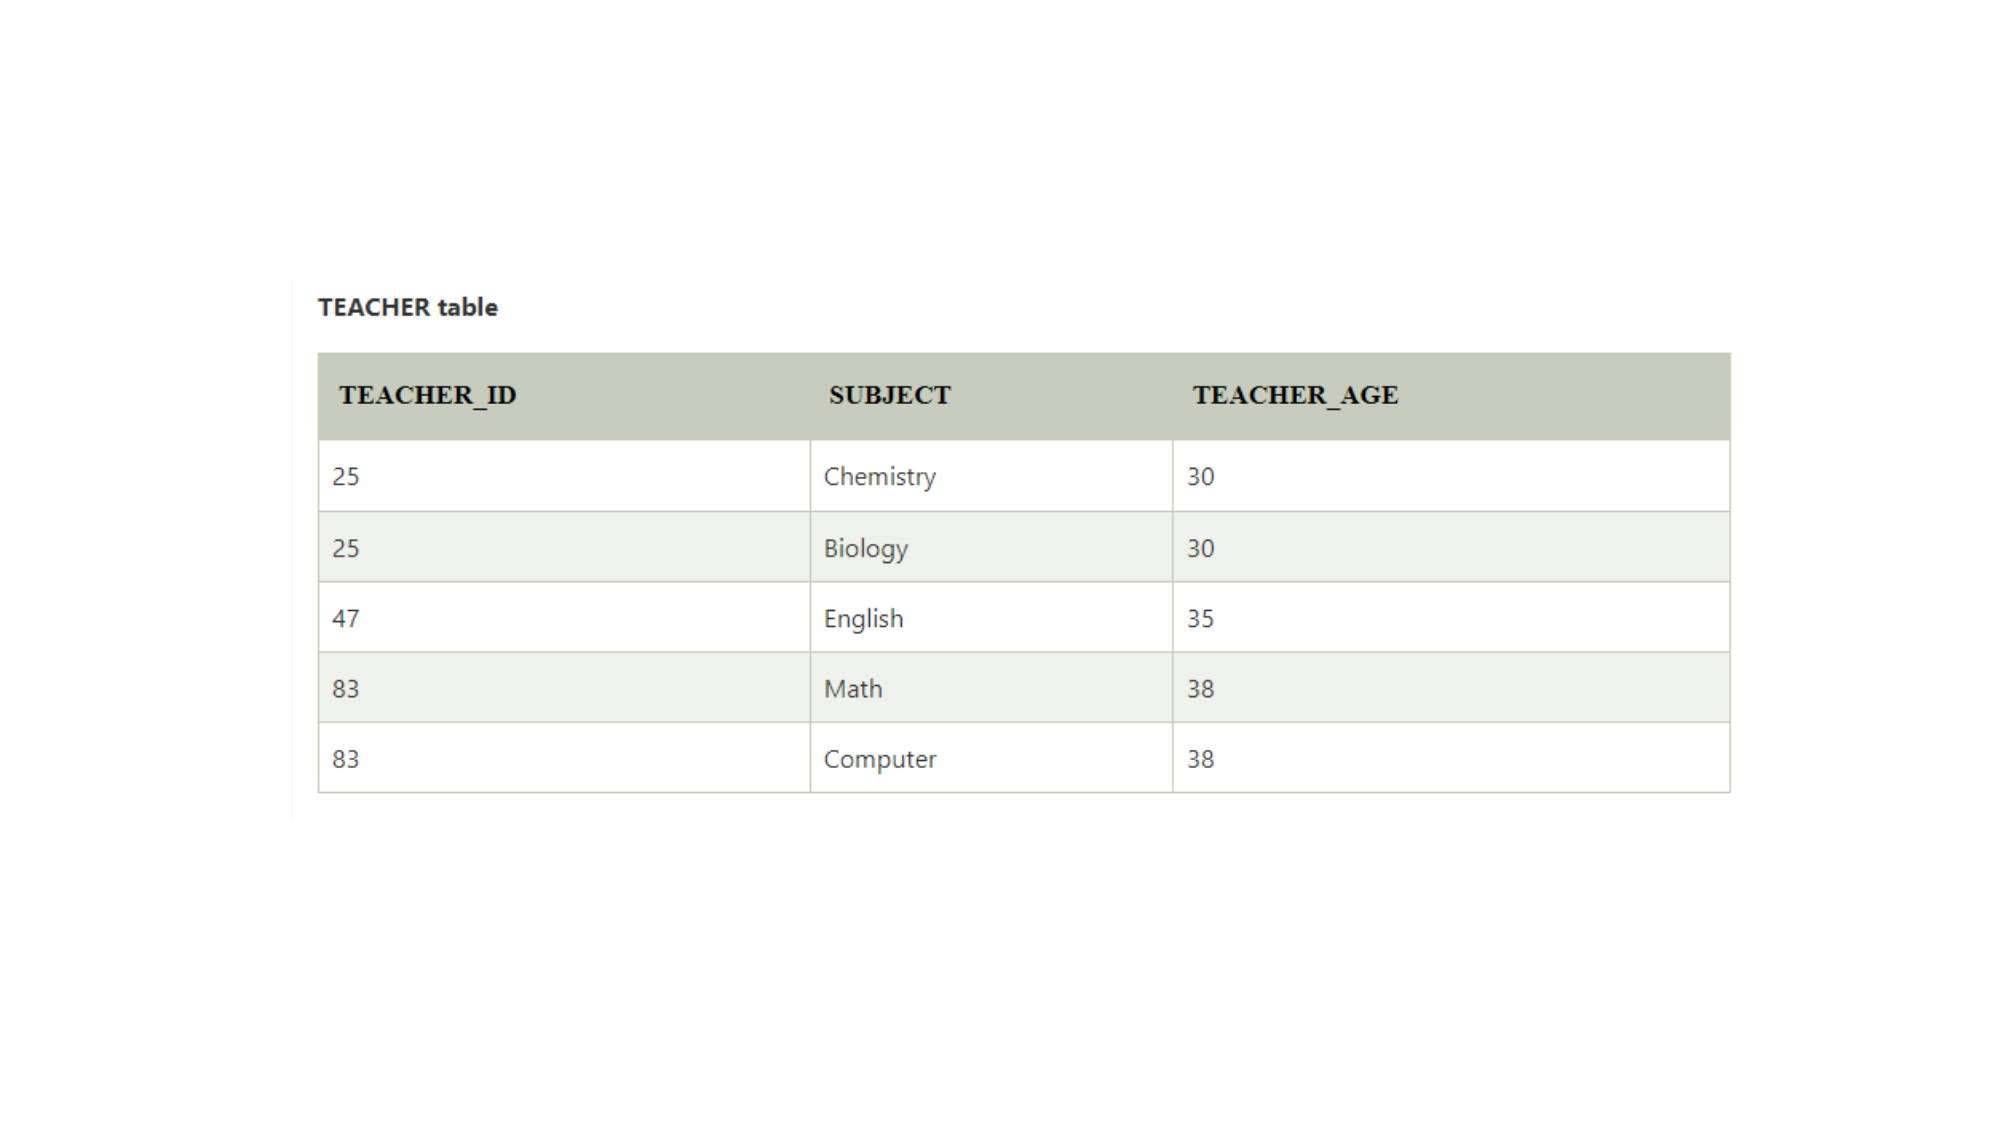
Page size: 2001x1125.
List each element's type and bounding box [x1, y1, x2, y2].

list [291, 279, 1746, 821]
